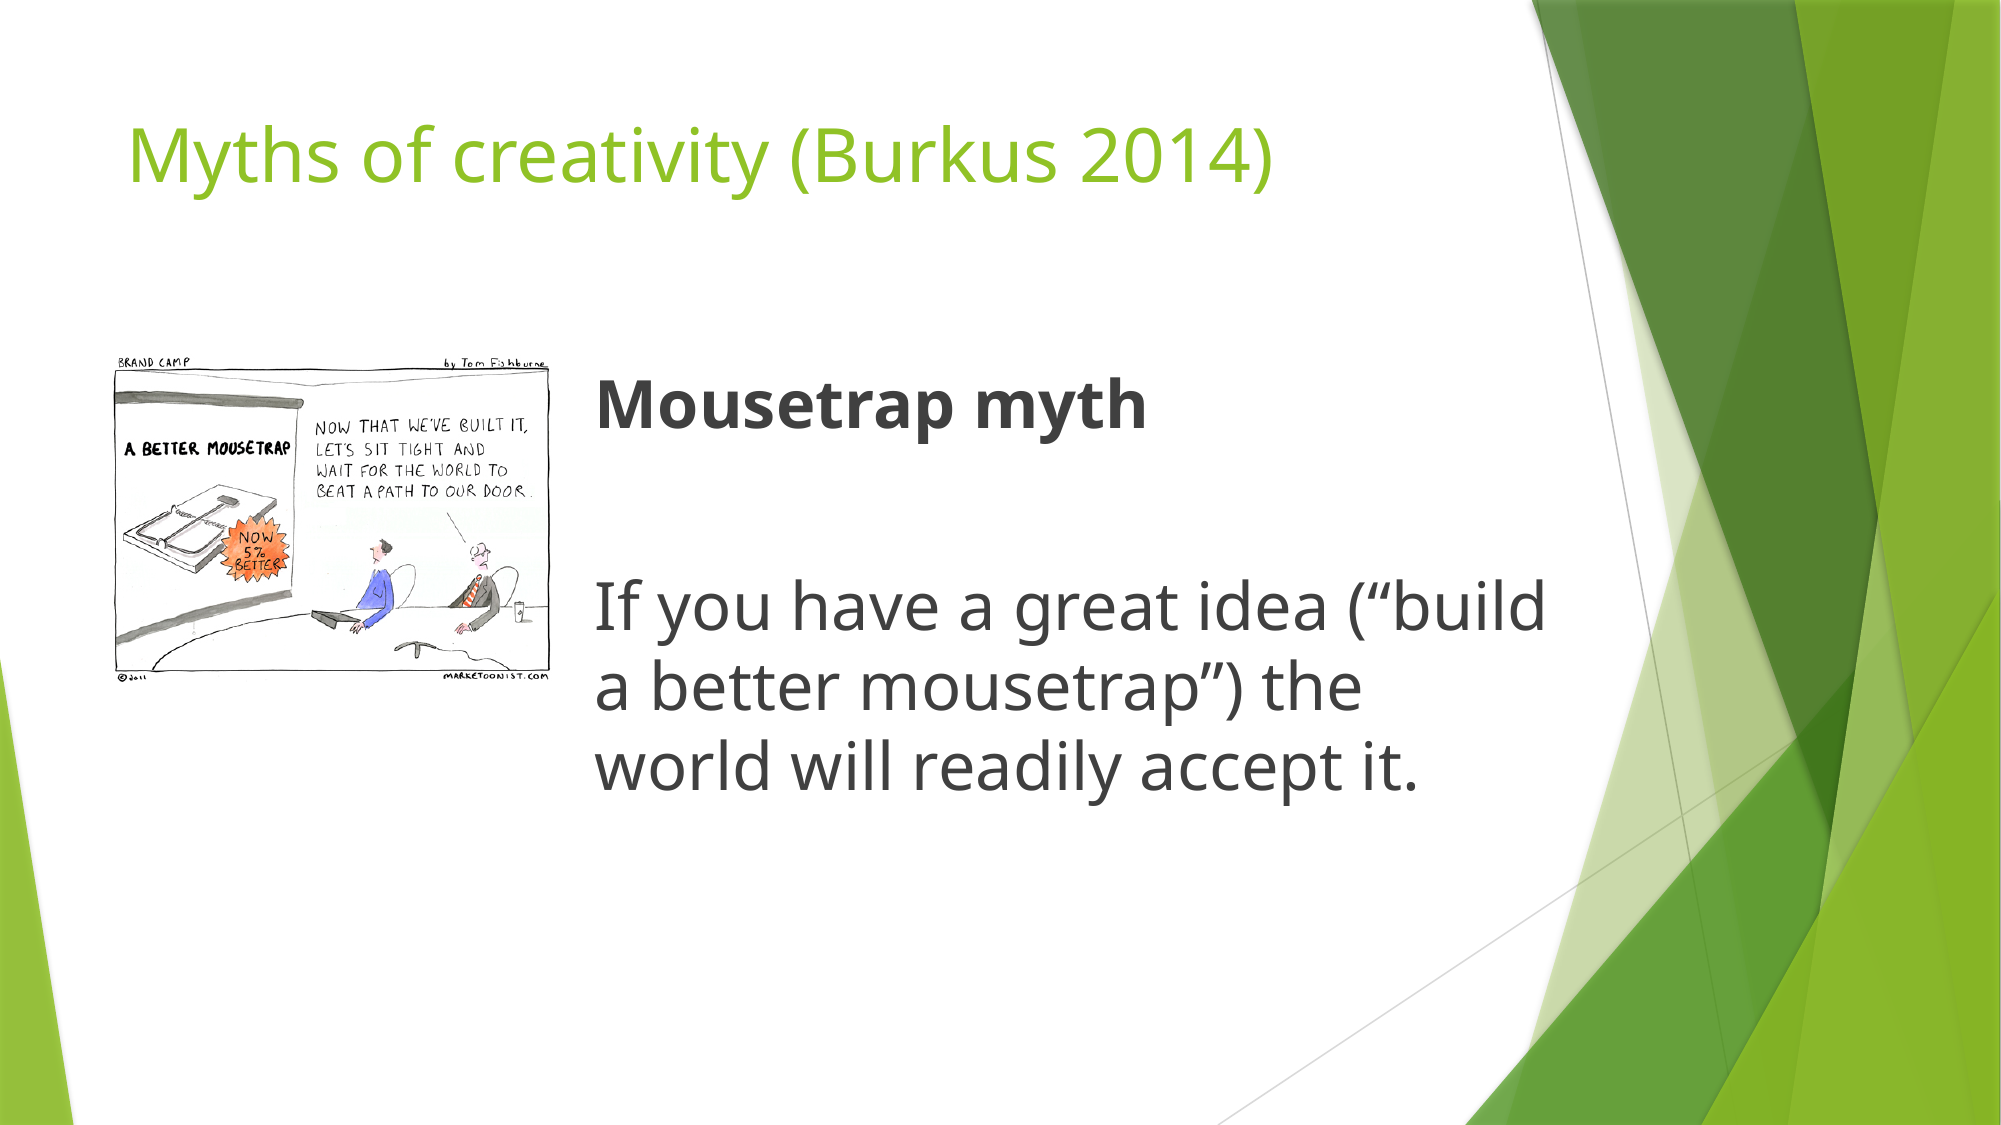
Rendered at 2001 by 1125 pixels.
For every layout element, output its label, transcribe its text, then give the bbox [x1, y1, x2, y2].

list Mousetrap myth If you have a great idea (“build a better mousetrap”) the world will readily accept it. [579, 354, 1573, 992]
title Myths of creativity (Burkus 2014) [111, 99, 1522, 317]
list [110, 353, 552, 684]
